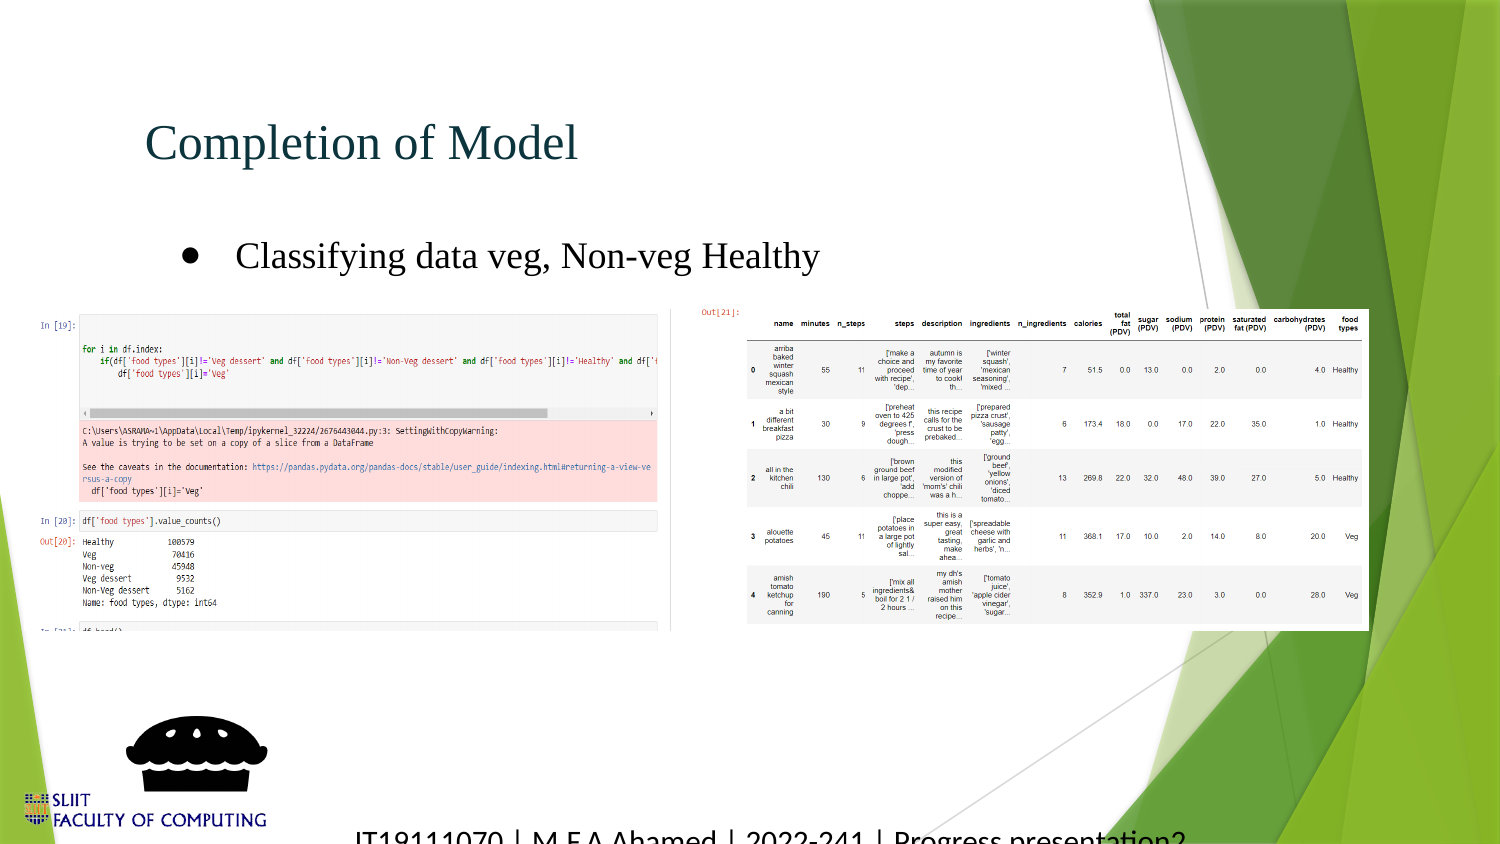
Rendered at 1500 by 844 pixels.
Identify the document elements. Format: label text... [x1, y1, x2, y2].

text_box IT19111070 | M.F.A Ahamed | 2022-241 | Progress presentation2 [339, 800, 1211, 844]
text_box [314, 775, 1186, 844]
picture [695, 308, 1369, 632]
picture [24, 308, 672, 632]
title Completion of Model [129, 94, 1103, 192]
text_box Classifying data veg, Non-veg Healthy [145, 223, 1074, 284]
picture [7, 677, 273, 838]
